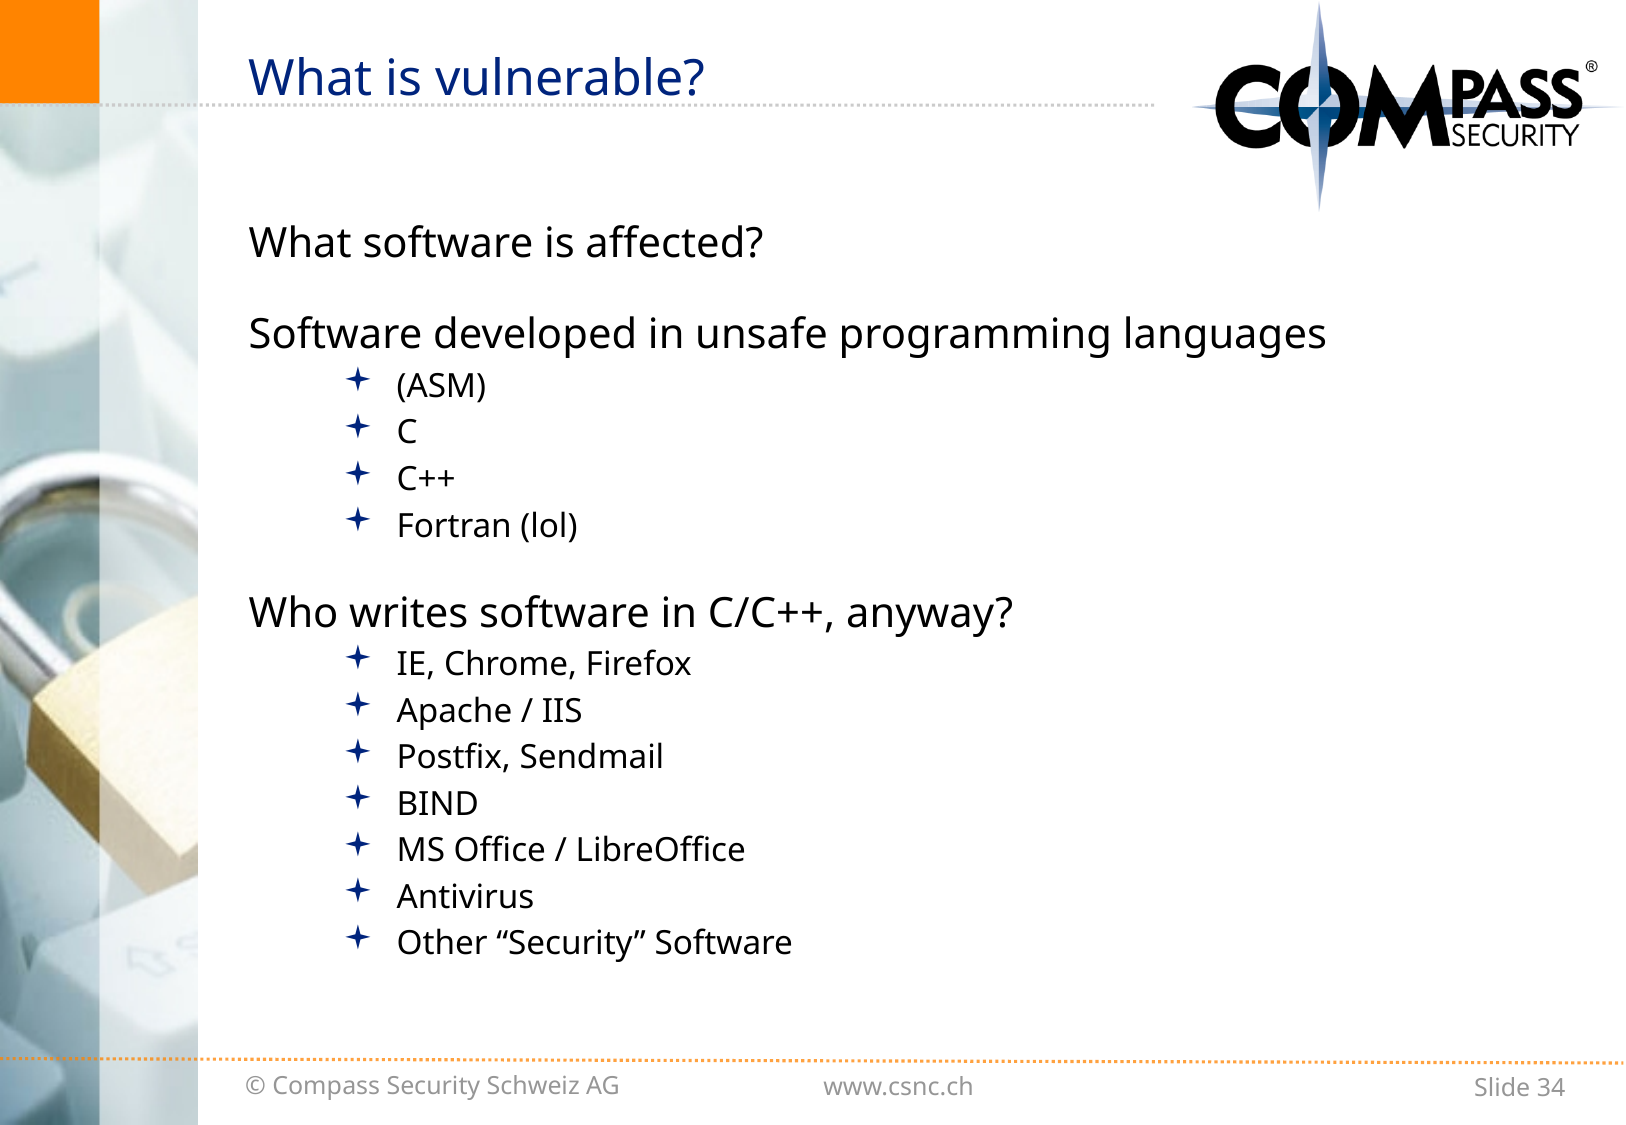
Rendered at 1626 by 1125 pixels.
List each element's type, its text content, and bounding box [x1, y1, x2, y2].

title What is vulnerable? [233, 0, 1144, 151]
list What software is affected? Software developed in unsafe programming languages (ASM) C C++ Fortran (lol) Who writes software in C/C++, anyway? IE, Chrome, Firefox Apache / IIS Postfix, Sendmail BIND MS Office / LibreOffice Antivirus Other “Security” Software [233, 208, 1584, 1033]
picture [1192, 1, 1624, 212]
picture [0, 0, 198, 1125]
